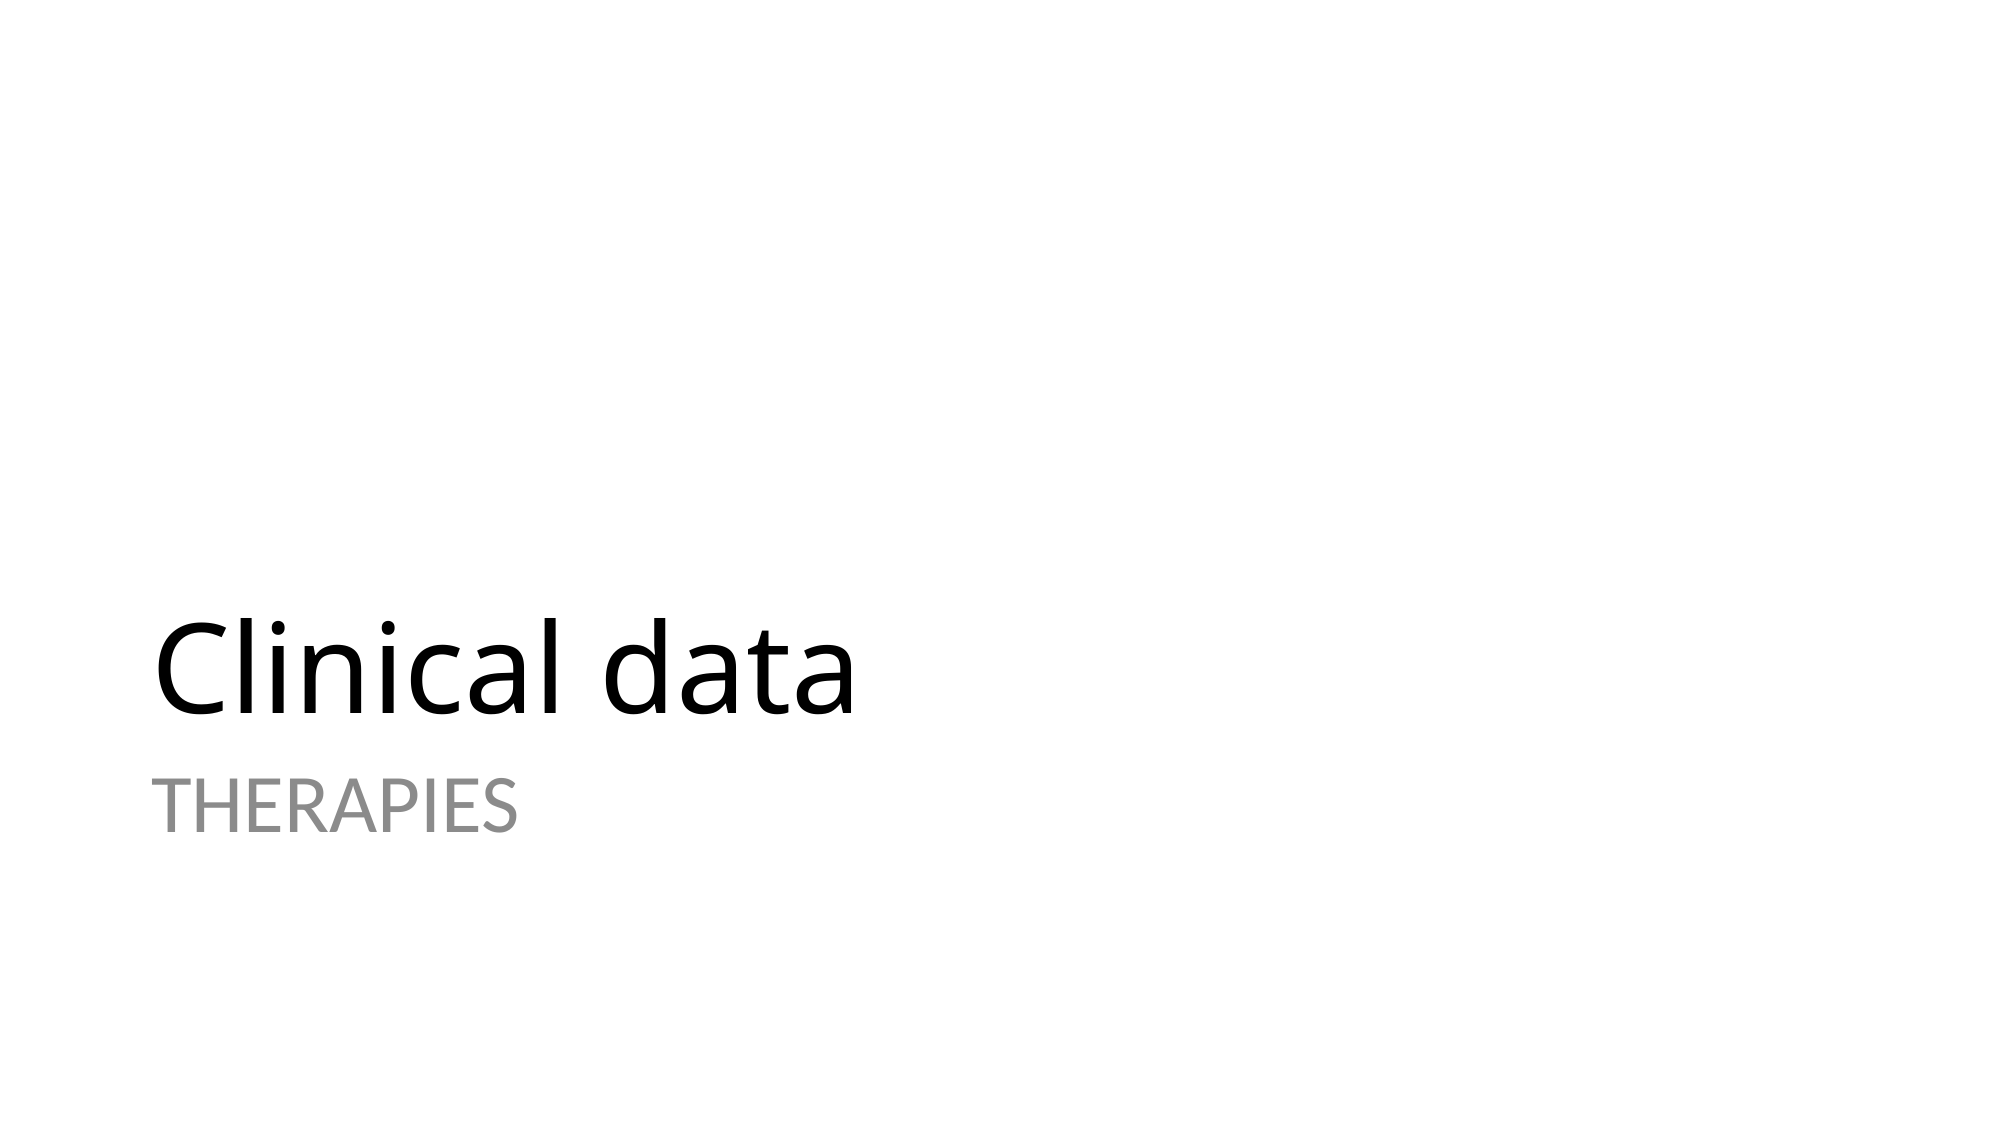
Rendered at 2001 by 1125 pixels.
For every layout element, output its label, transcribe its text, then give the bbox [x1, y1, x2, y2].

list THERAPIES [136, 752, 1862, 999]
title Clinical data [136, 280, 1862, 749]
